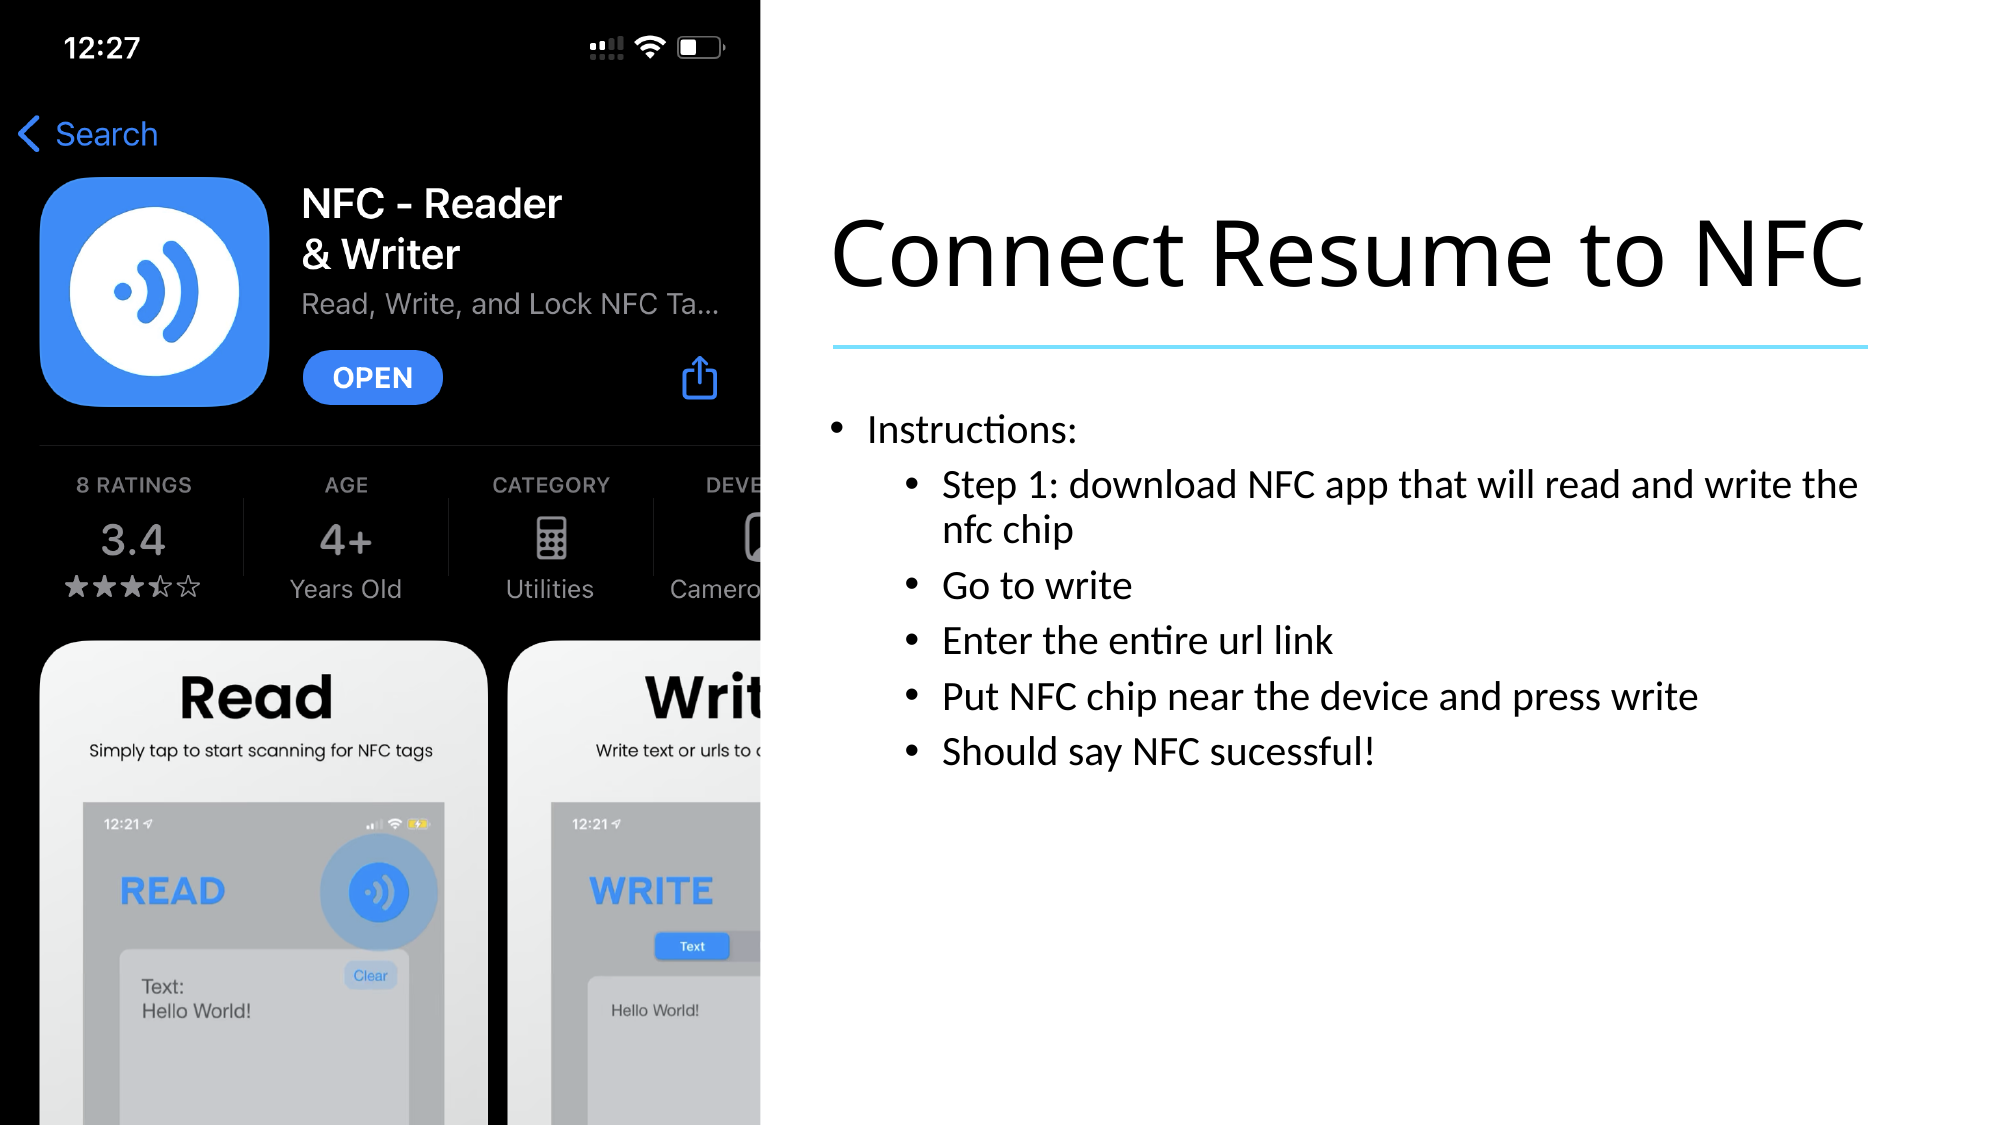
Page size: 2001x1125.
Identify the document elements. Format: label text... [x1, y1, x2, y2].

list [0, 0, 761, 1125]
title Connect Resume to NFC [814, 103, 1895, 315]
list Instructions: Step 1: download NFC app that will read and write the nfc chip Go to write Enter the entire url link Put NFC chip near the device and press write Should say NFC sucessful! [814, 399, 1895, 1021]
